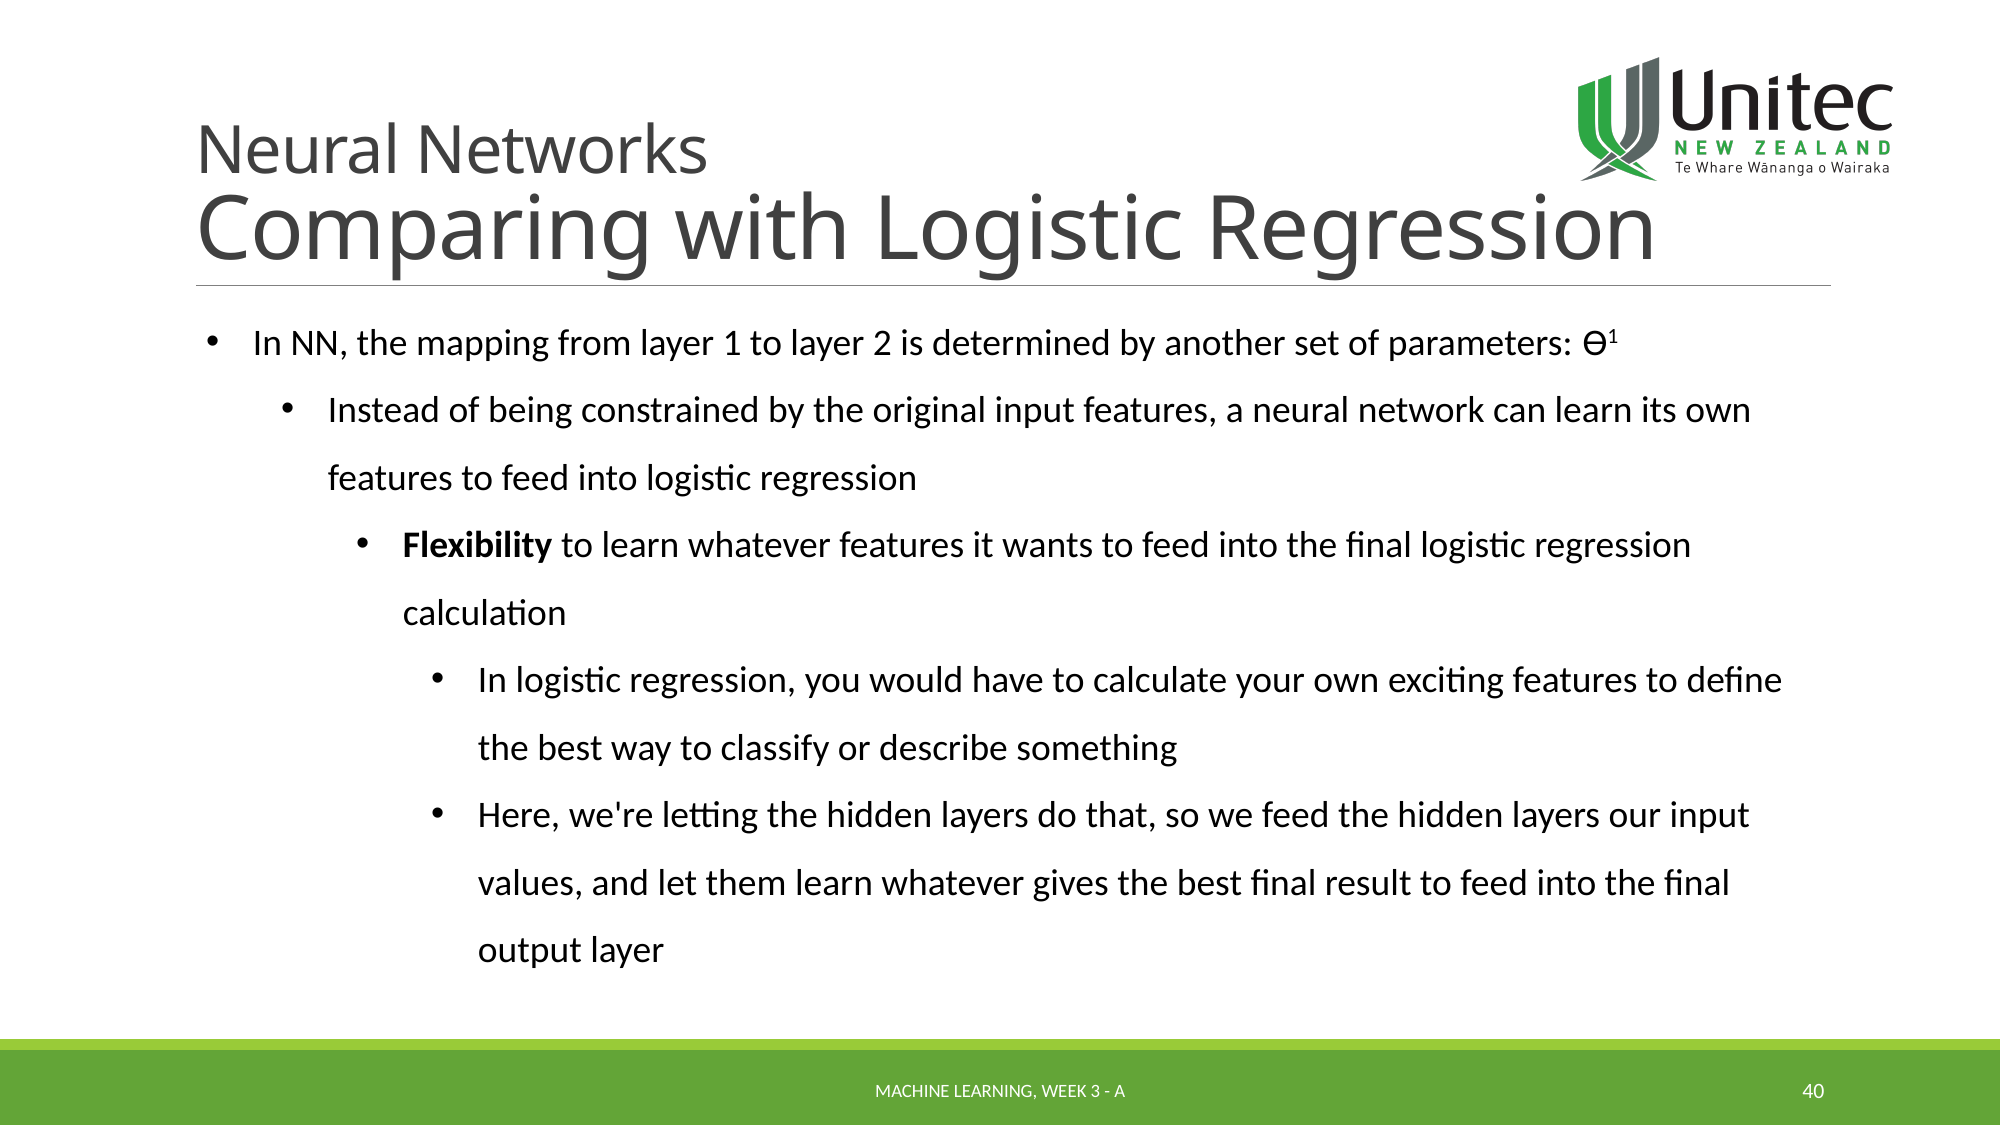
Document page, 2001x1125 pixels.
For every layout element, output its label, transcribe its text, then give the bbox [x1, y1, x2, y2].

footer Machine Learning, Week 3 - A [604, 1059, 1396, 1120]
picture [1578, 56, 1893, 181]
slide_number 40 [1624, 1059, 1840, 1120]
title Neural Networks Comparing with Logistic Regression [180, 47, 1830, 285]
text_box In NN, the mapping from layer 1 to layer 2 is determined by another set of parameters: Ɵ1 Instead of being constrained by the original input features, a neural network can learn its own features to feed into logistic regression Flexibility to learn whatever features it wants to feed into the final logistic regression calculation In logistic regression, you would have to calculate your own exciting features to define the best way to classify or describe something Here, we're letting the hidden layers do that, so we feed the hidden layers our input values, and let them learn whatever gives the best final result to feed into the final output layer [191, 287, 1830, 978]
